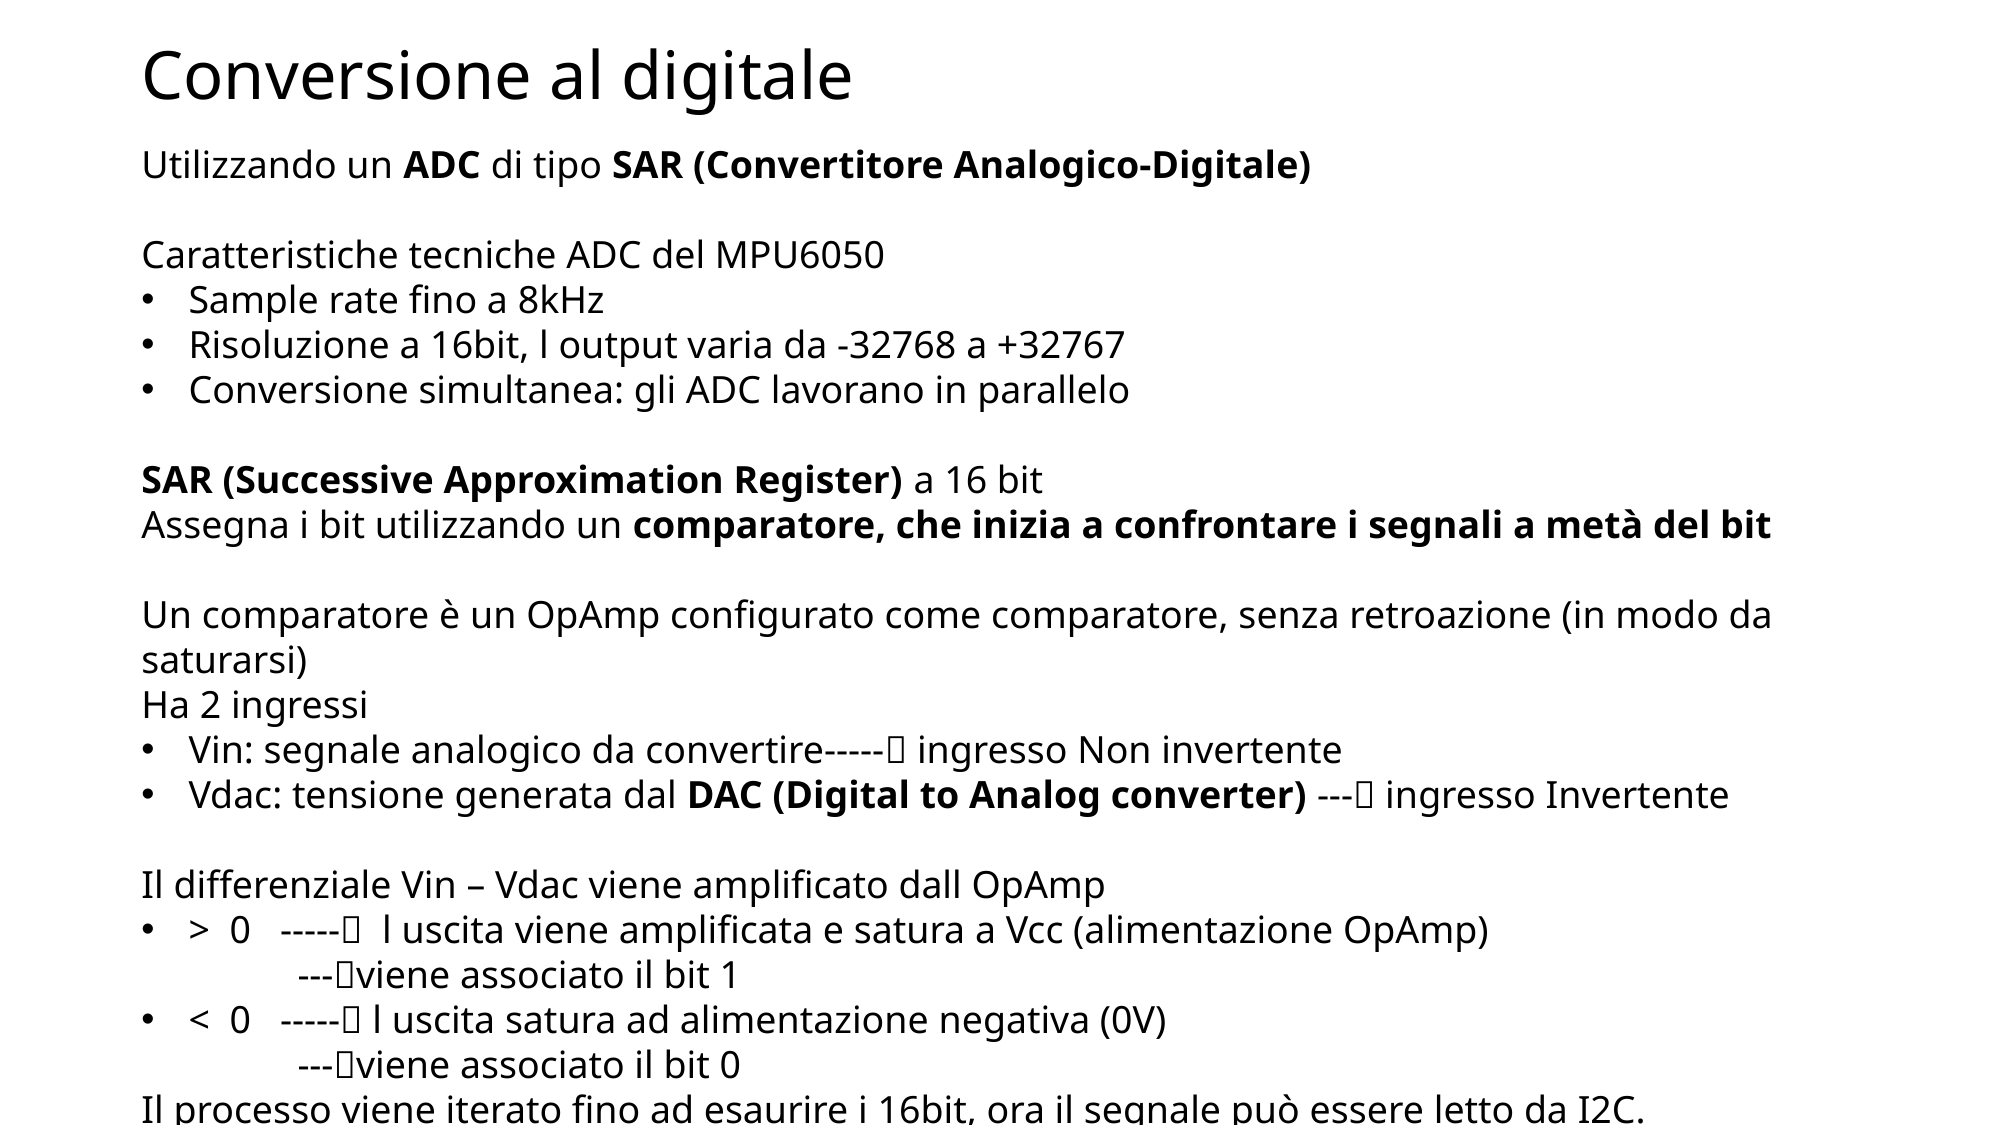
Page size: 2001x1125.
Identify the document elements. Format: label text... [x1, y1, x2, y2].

text_box Conversione al digitale [126, 25, 1720, 121]
text_box Utilizzando un ADC di tipo SAR (Convertitore Analogico-Digitale) Caratteristiche tecniche ADC del MPU6050 Sample rate fino a 8kHz Risoluzione a 16bit, l output varia da -32768 a +32767 Conversione simultanea: gli ADC lavorano in parallelo SAR (Successive Approximation Register) a 16 bit Assegna i bit utilizzando un comparatore, che inizia a confrontare i segnali a metà del bit Un comparatore è un OpAmp configurato come comparatore, senza retroazione (in modo da saturarsi) Ha 2 ingressi Vin: segnale analogico da convertire----- ingresso Non invertente Vdac: tensione generata dal DAC (Digital to Analog converter) --- ingresso Invertente Il differenziale Vin – Vdac viene amplificato dall OpAmp > 0 ----- l uscita viene amplificata e satura a Vcc (alimentazione OpAmp) ---viene associato il bit 1 < 0 ----- l uscita satura ad alimentazione negativa (0V) ---viene associato il bit 0 Il processo viene iterato fino ad esaurire i 16bit, ora il segnale può essere letto da I2C. [126, 133, 1858, 1125]
